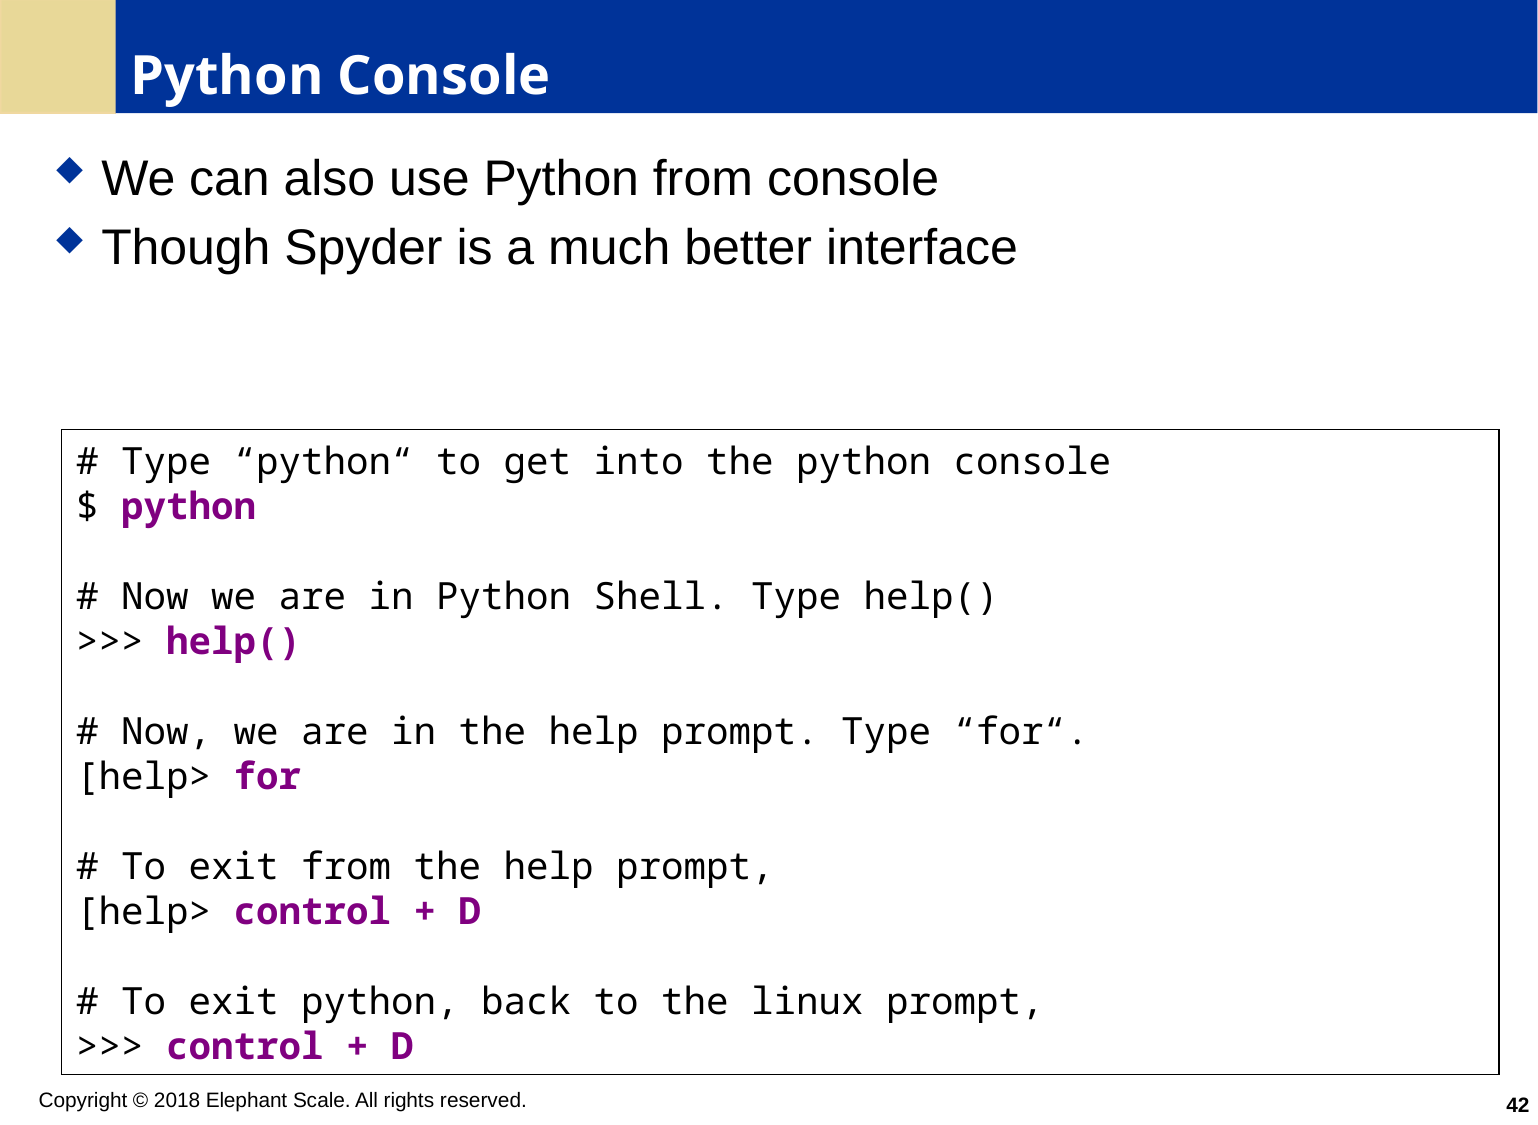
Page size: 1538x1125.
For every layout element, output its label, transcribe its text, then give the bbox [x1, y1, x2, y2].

text_box # Type “python“ to get into the python console $ python # Now we are in Python Shell. Type help() >>> help() # Now, we are in the help prompt. Type “for“. [help> for # To exit from the help prompt, [help> control + D # To exit python, back to the linux prompt, >>> control + D [61, 429, 1499, 1075]
footer Copyright © 2018 Elephant Scale. All rights reserved. [38, 1088, 932, 1112]
title Python Console [115, 0, 1538, 114]
picture [0, 0, 115, 114]
list We can also use Python from console Though Spyder is a much better interface [38, 137, 1500, 328]
slide_number 42 [1439, 1079, 1530, 1117]
